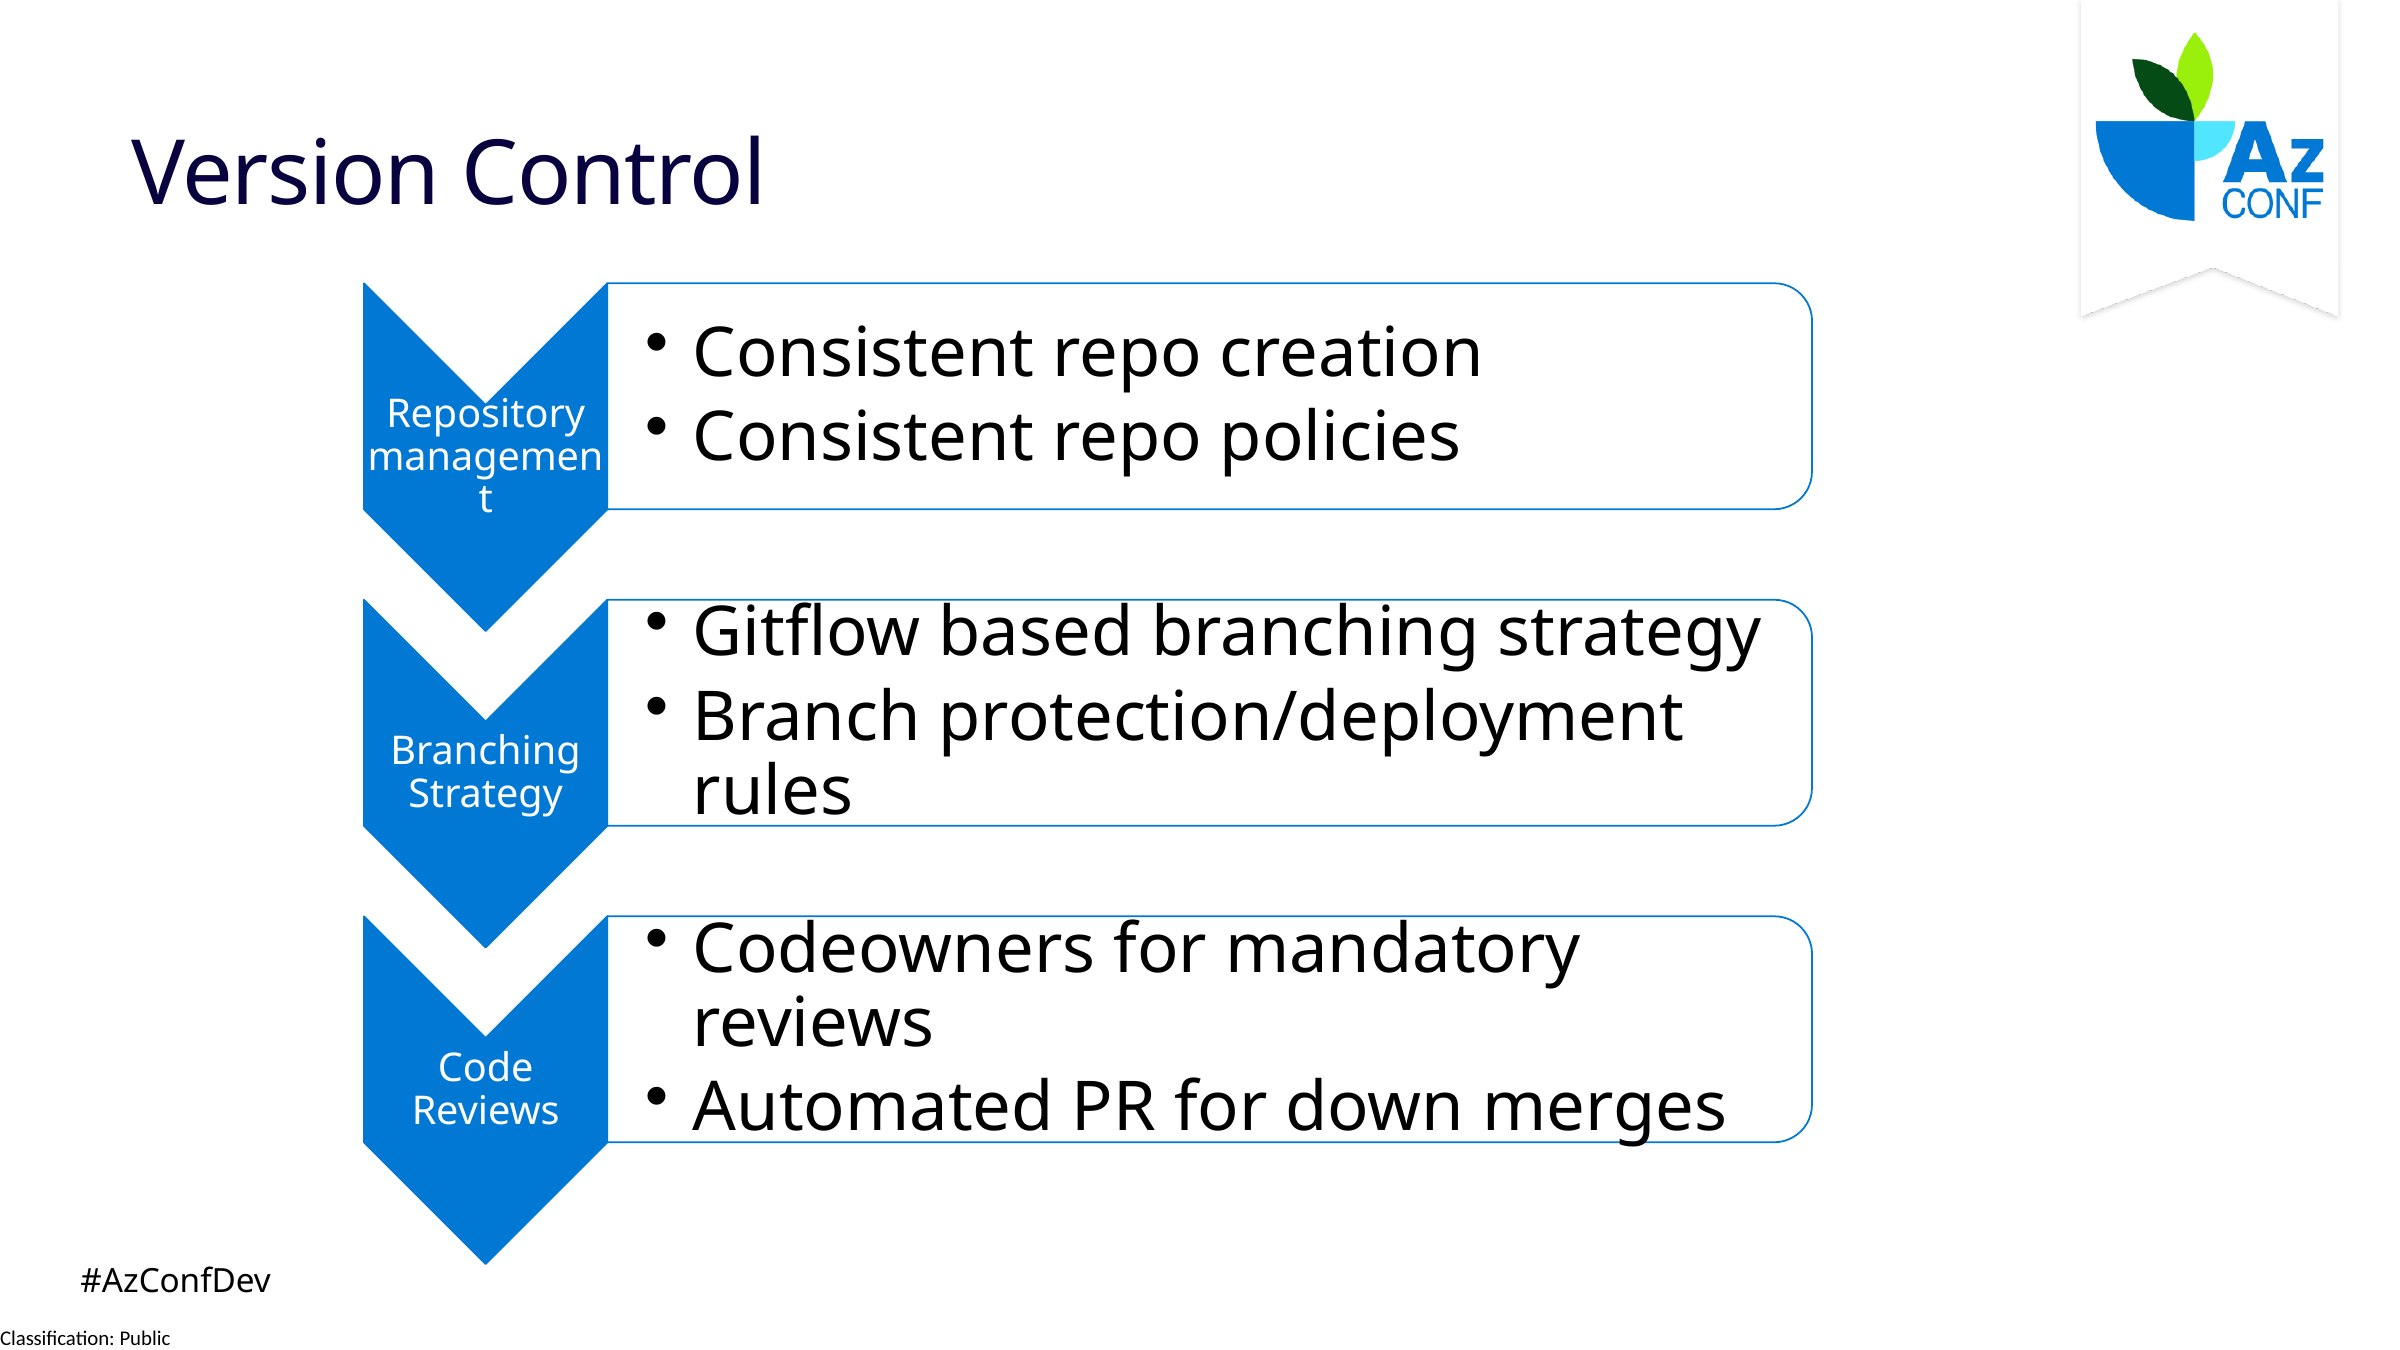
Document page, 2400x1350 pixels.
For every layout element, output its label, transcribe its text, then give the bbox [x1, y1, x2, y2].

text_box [363, 283, 1813, 1265]
title Version Control [131, 27, 974, 224]
picture [2073, 0, 2346, 326]
